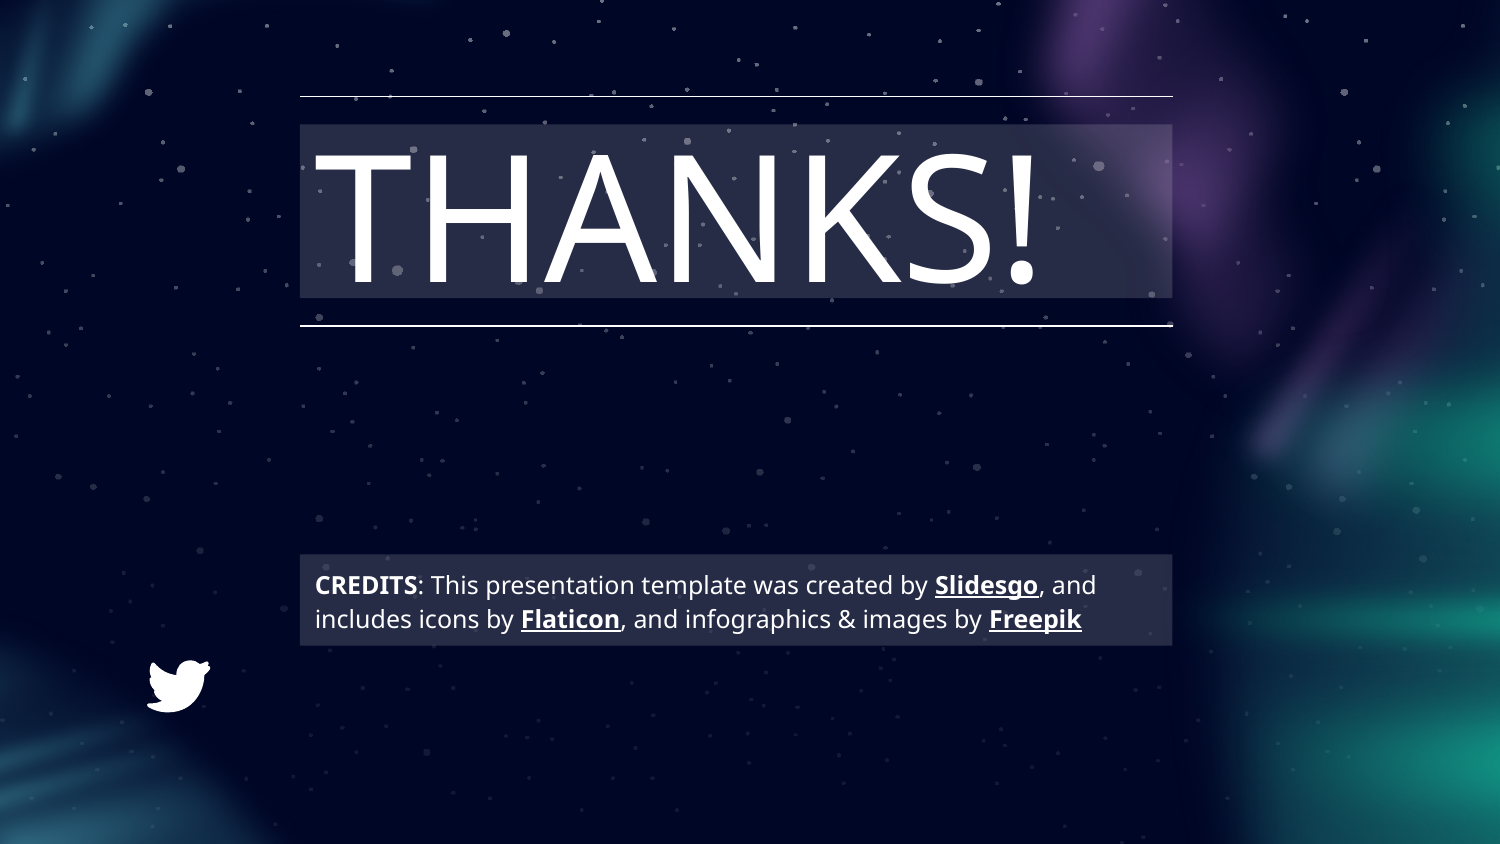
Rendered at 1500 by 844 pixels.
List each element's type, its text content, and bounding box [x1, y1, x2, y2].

title THANKS! [299, 124, 1173, 299]
text_box [147, 660, 211, 713]
subtitle Handling categorical and numeric values using functions [299, 554, 1173, 646]
picture [0, 0, 1500, 844]
